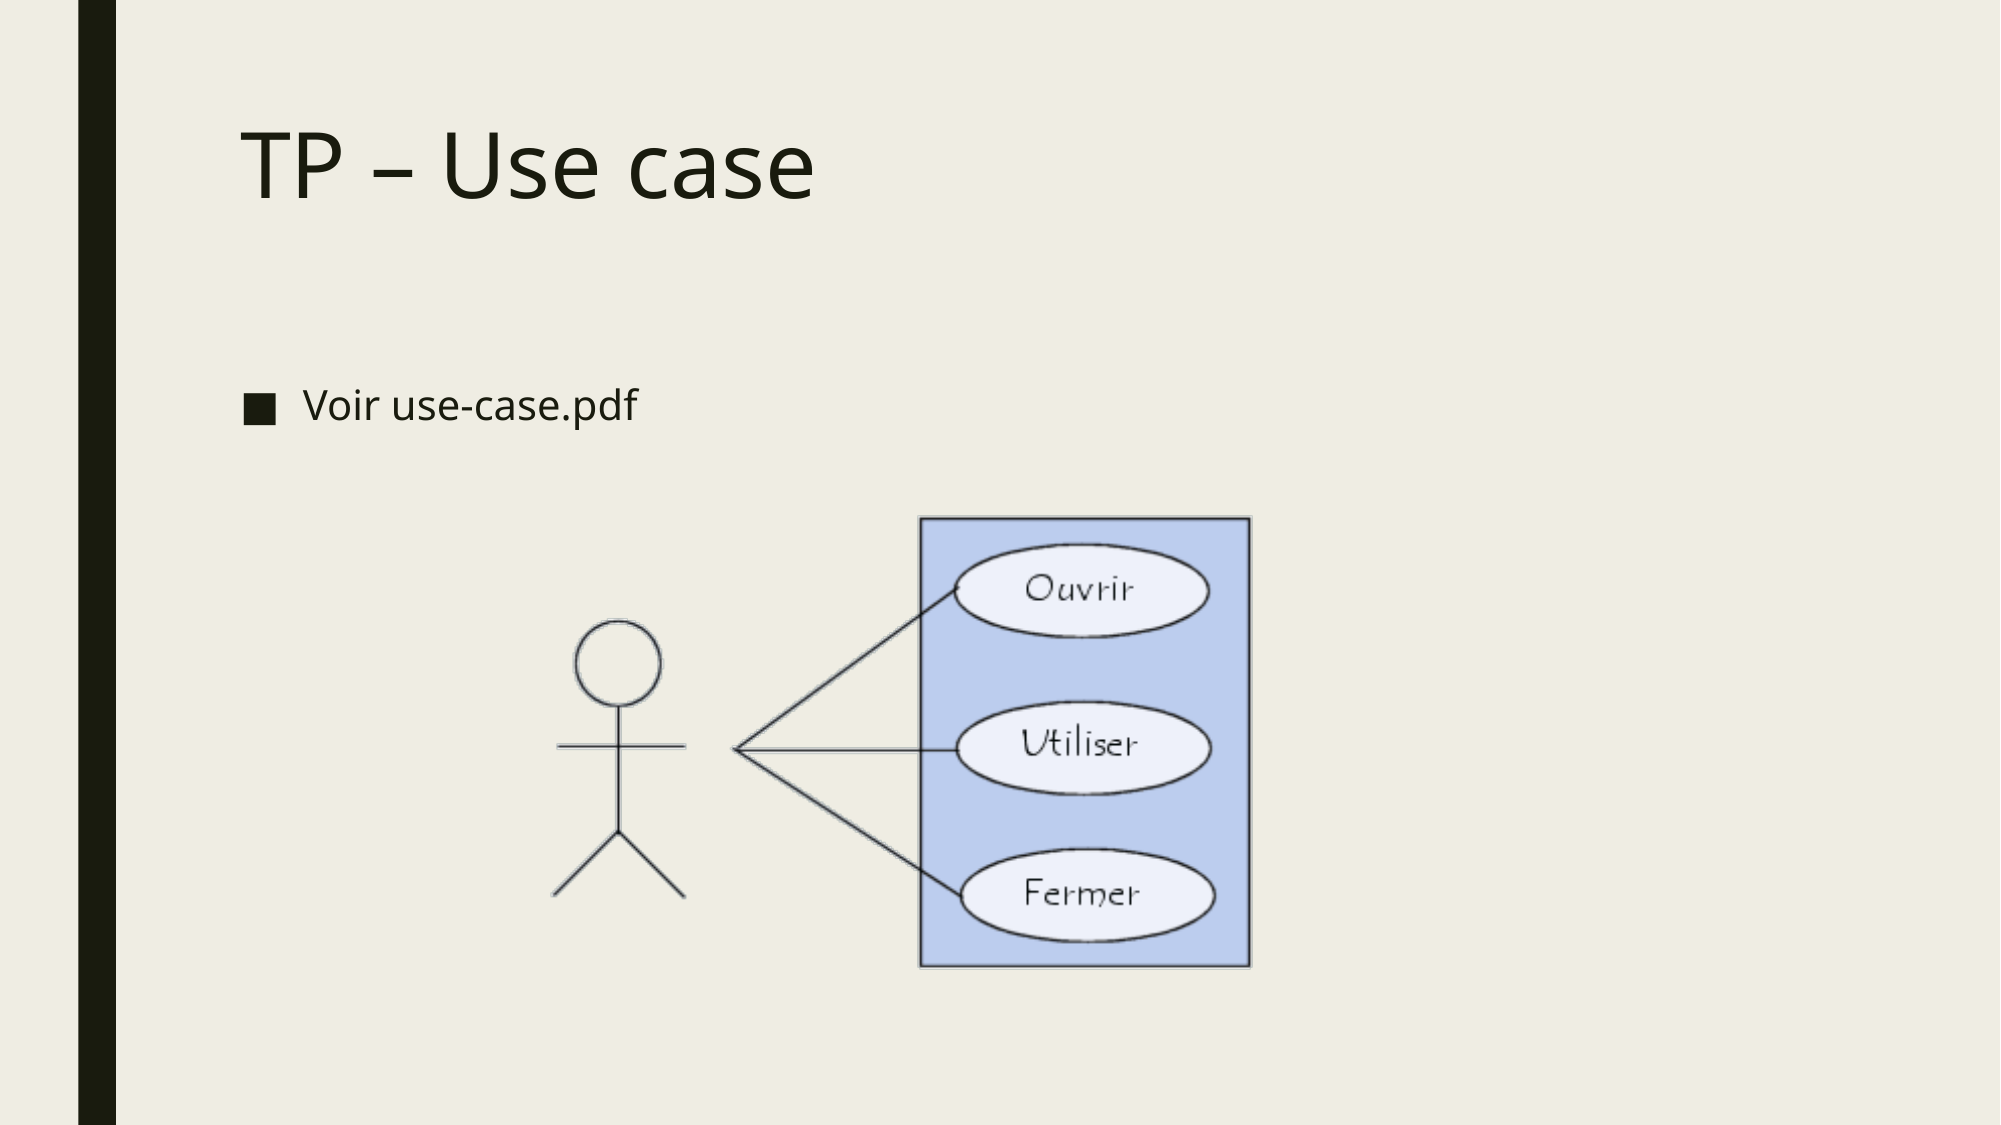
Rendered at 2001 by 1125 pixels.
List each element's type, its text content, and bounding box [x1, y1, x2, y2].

title TP – Use case [225, 112, 1800, 357]
list Voir use-case.pdf [225, 375, 1800, 963]
picture [497, 498, 1275, 982]
